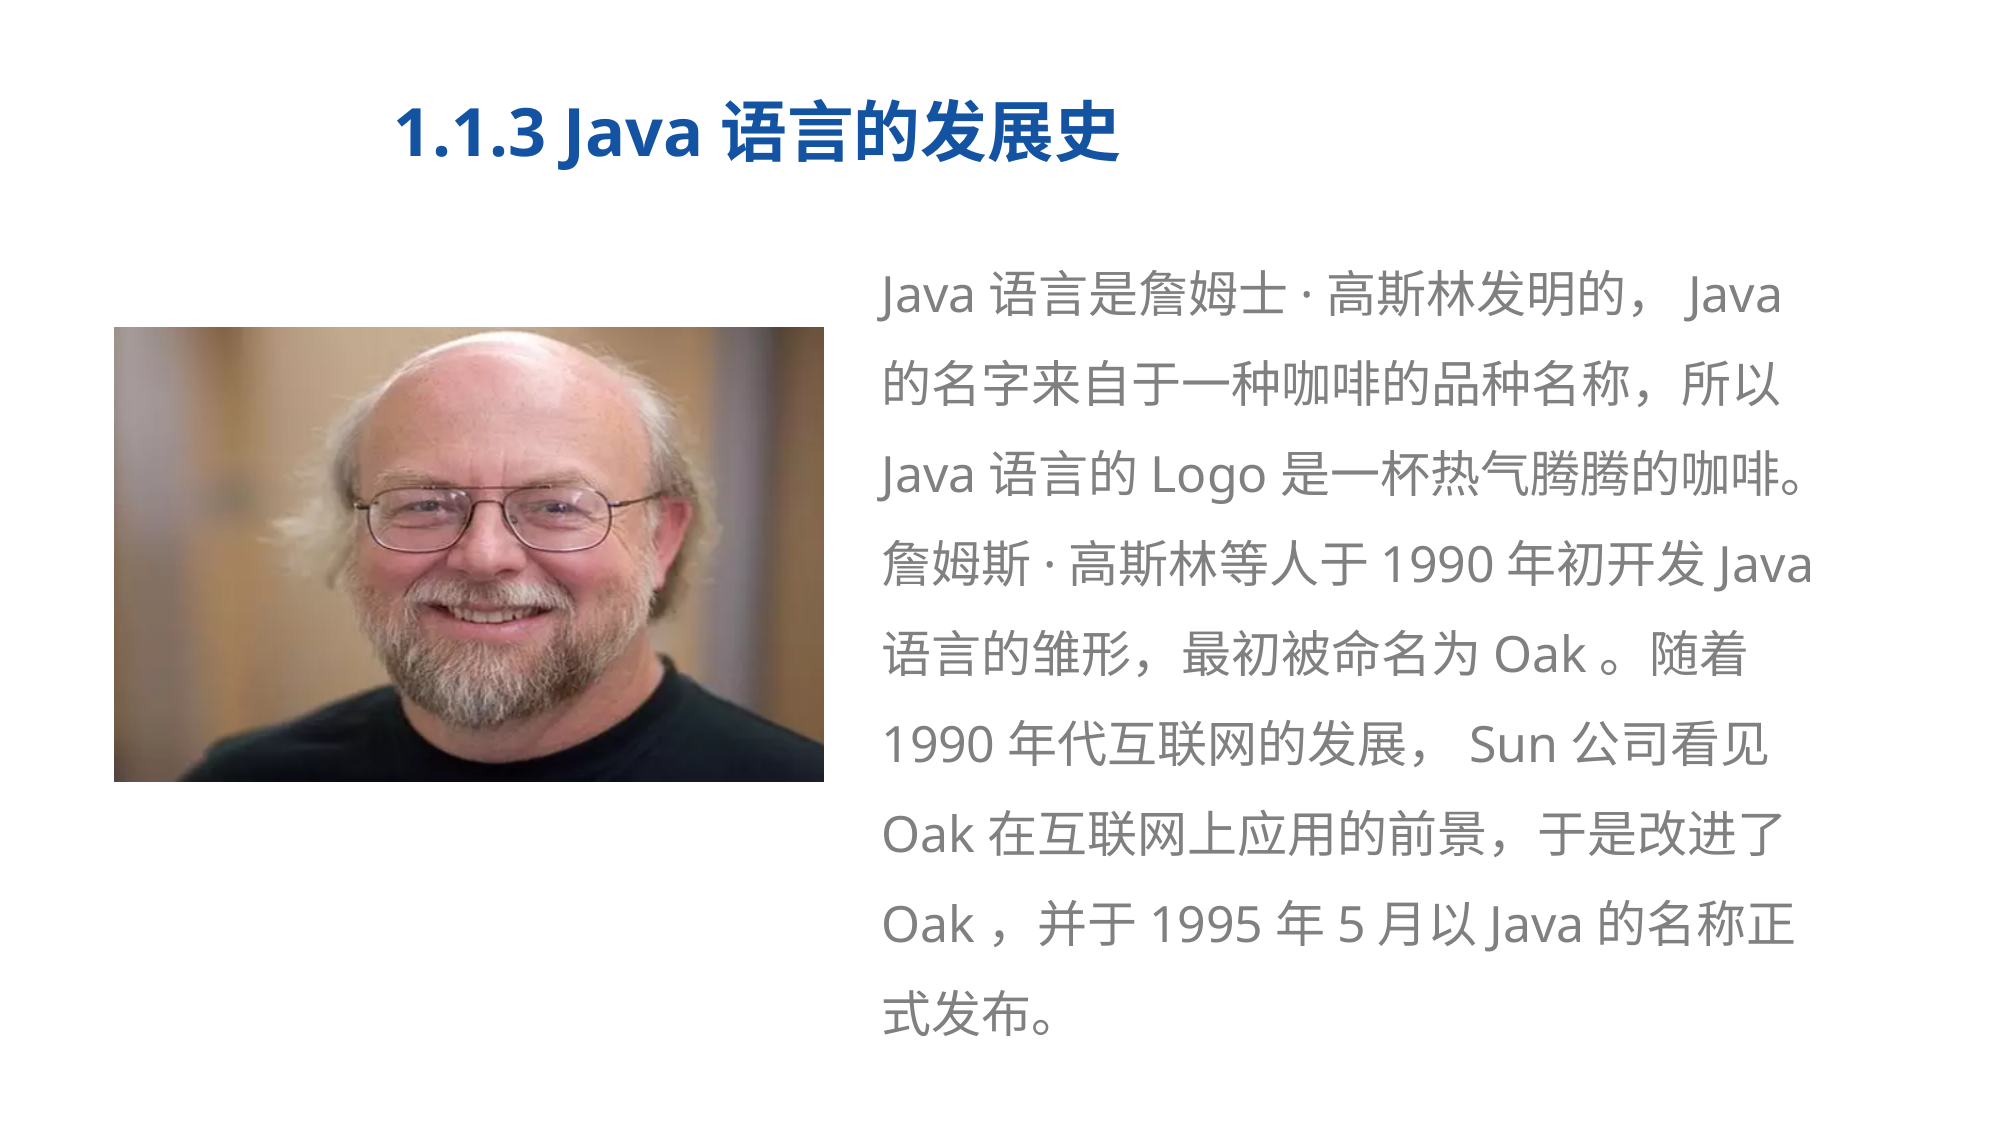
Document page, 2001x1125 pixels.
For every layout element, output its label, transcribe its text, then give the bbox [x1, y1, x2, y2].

text_box Java语言是詹姆士·高斯林发明的，Java的名字来自于一种咖啡的品种名称，所以Java语言的Logo是一杯热气腾腾的咖啡。詹姆斯·高斯林等人于1990年初开发Java语言的雏形，最初被命名为Oak。随着1990年代互联网的发展，Sun公司看见Oak在互联网上应用的前景，于是改进了Oak，并于1995年5月以Java的名称正式发布。 [866, 224, 1855, 960]
text_box 1.1.3 Java语言的发展史 [379, 82, 1139, 177]
picture [114, 327, 824, 782]
